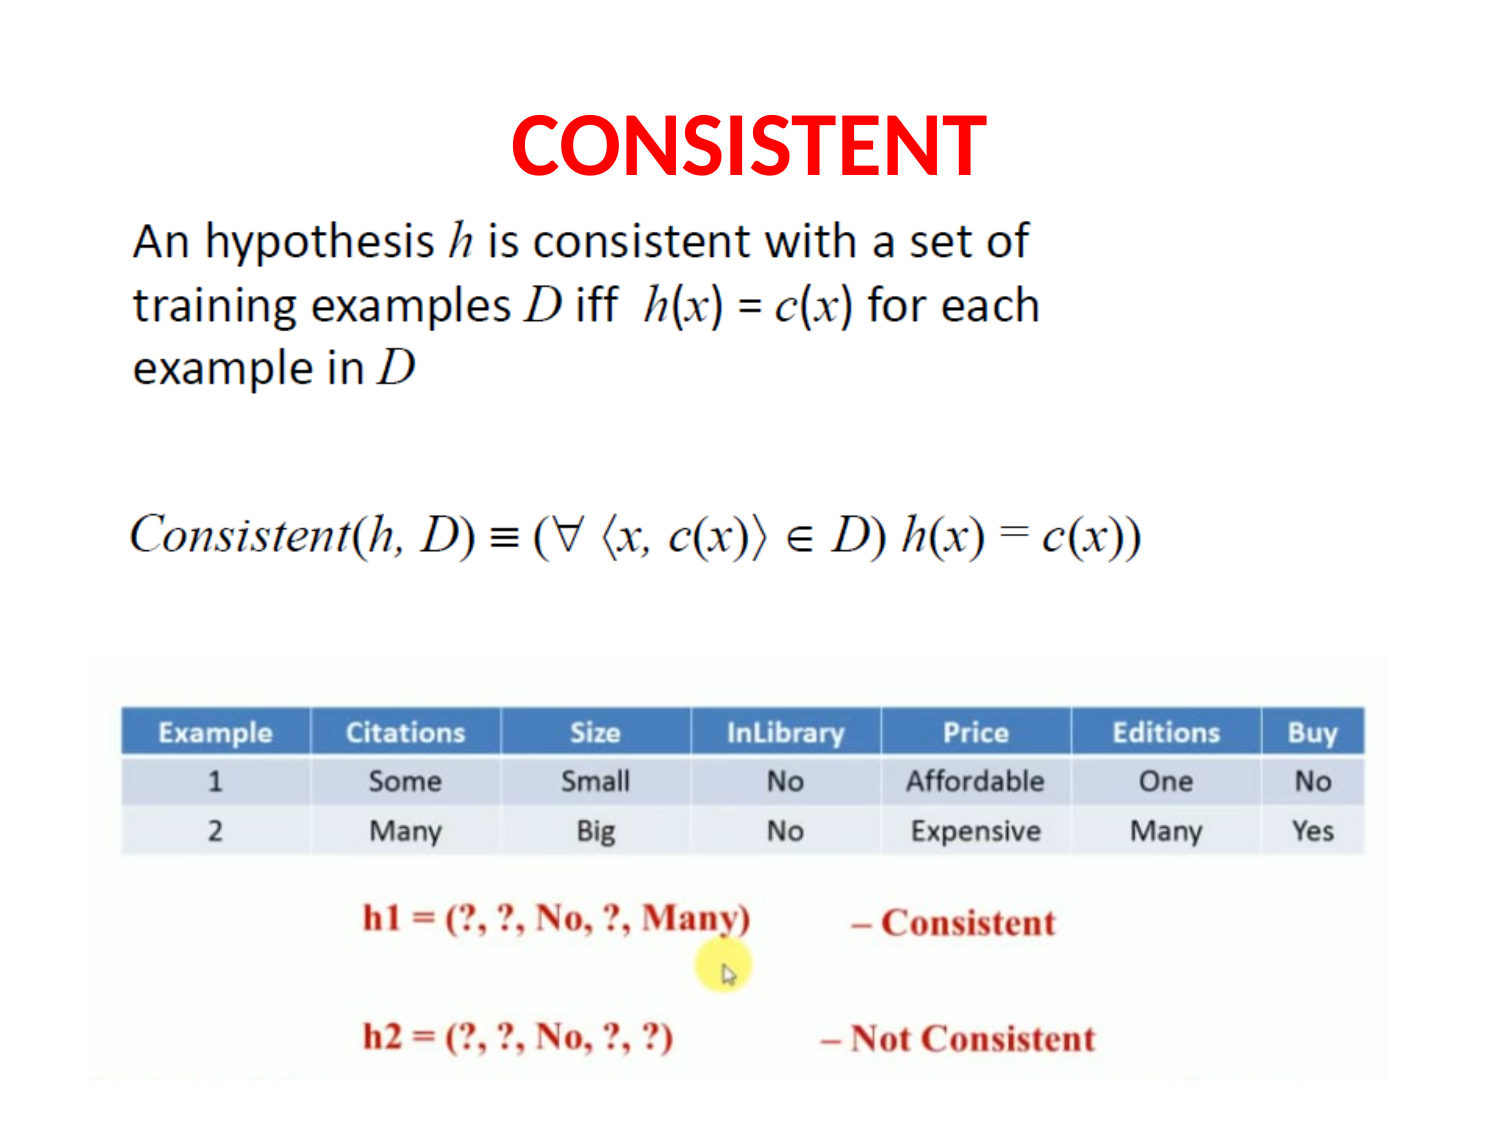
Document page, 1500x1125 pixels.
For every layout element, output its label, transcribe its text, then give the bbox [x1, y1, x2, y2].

title CONSISTENT [75, 45, 1425, 233]
picture [88, 656, 1389, 1081]
picture [111, 184, 1164, 595]
